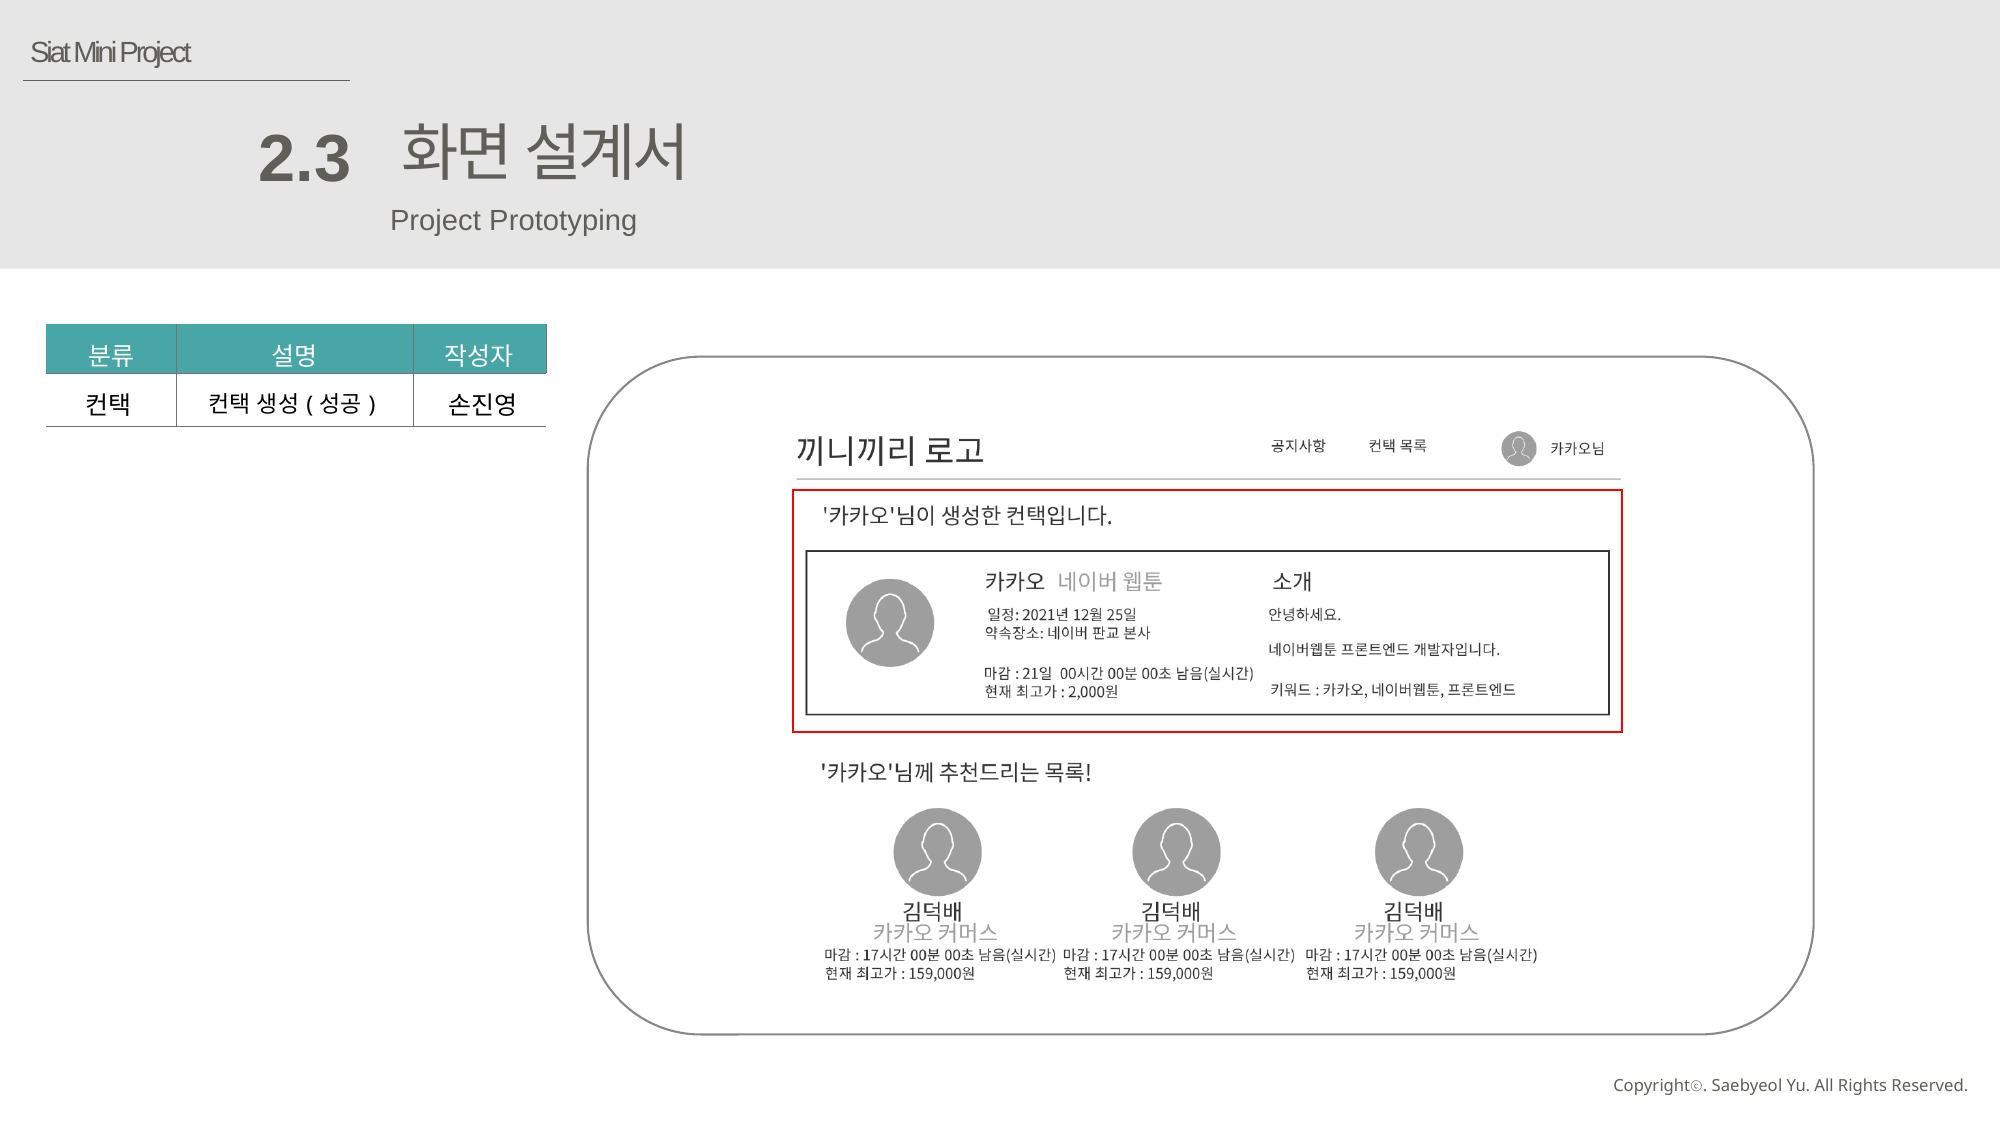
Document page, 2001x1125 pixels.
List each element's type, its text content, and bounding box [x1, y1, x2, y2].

text_box [0, 0, 2000, 270]
text_box Siat Mini Project [15, 25, 207, 76]
table_header 작성자 [414, 324, 546, 373]
table_cell 손진영 [414, 374, 546, 426]
table_header 설명 [177, 324, 413, 373]
text_box 2.3 [243, 106, 366, 202]
text_box Project Prototyping [375, 193, 653, 244]
table_cell 컨택 생성(성공) [177, 374, 413, 426]
table_header 분류 [46, 324, 176, 373]
text_box 화면 설계서 [386, 105, 706, 196]
table_cell 컨택 [46, 374, 176, 426]
text_box [586, 355, 1815, 1036]
picture [752, 385, 1650, 1006]
